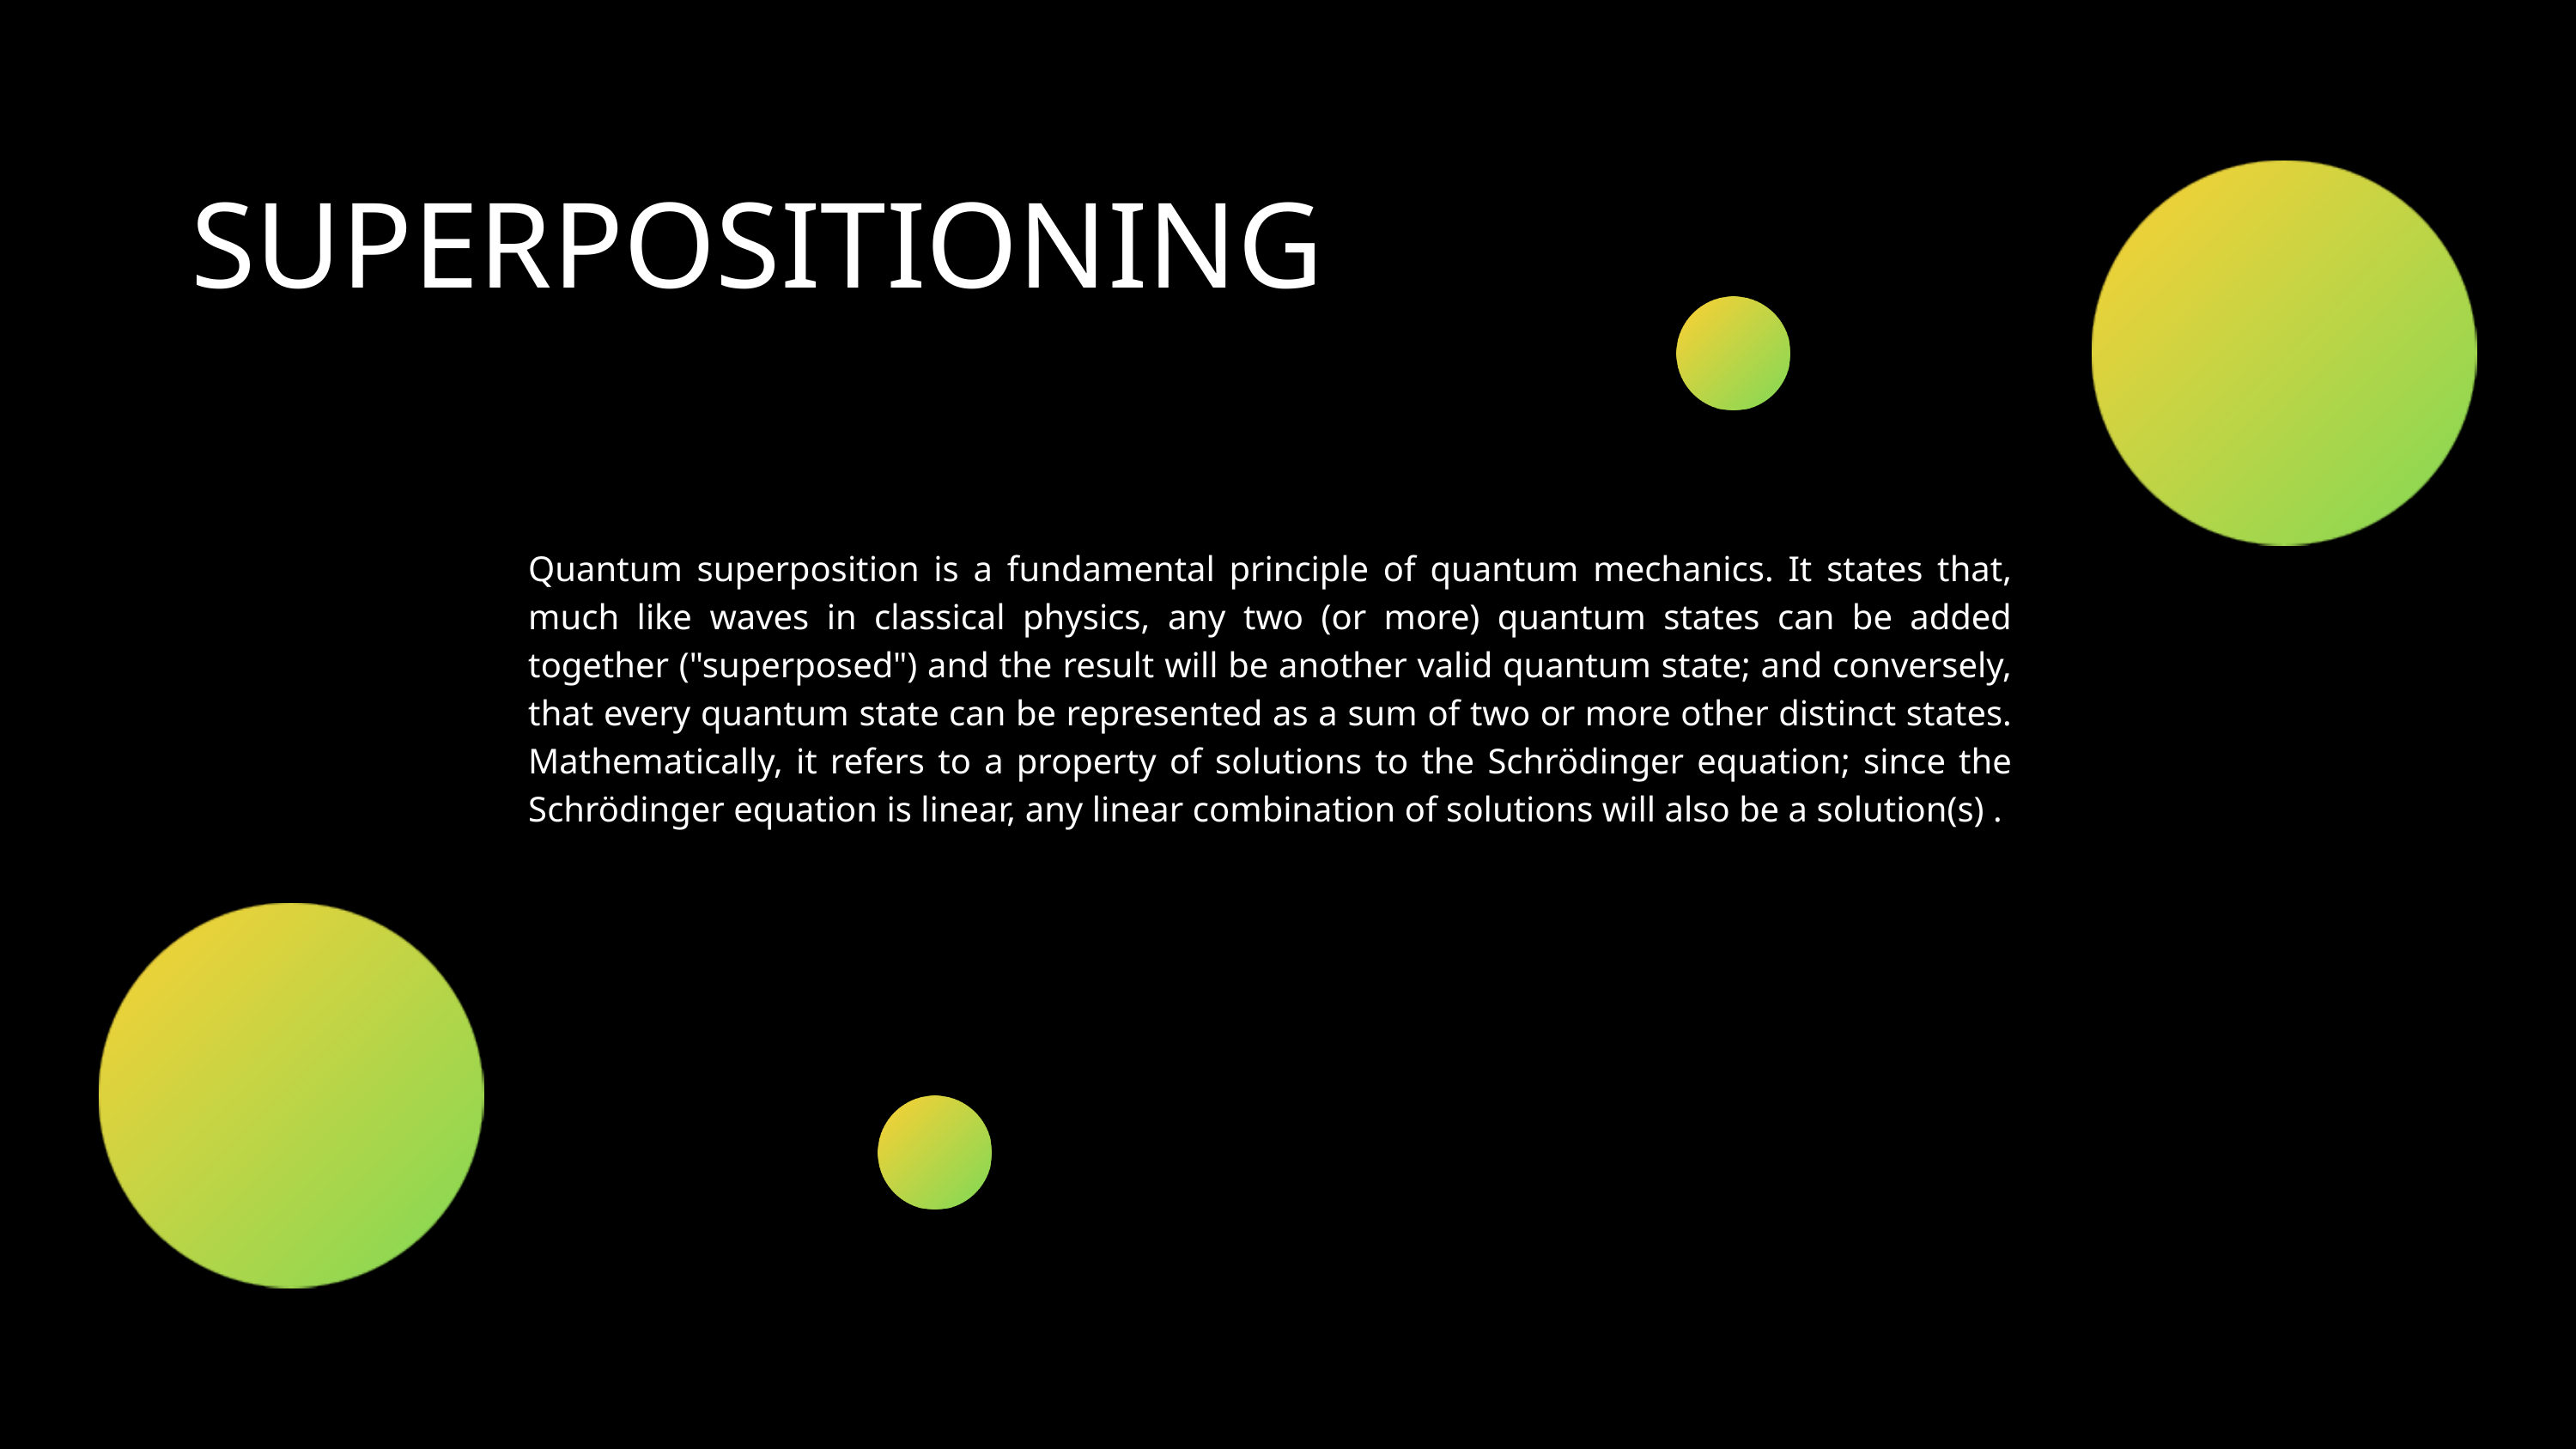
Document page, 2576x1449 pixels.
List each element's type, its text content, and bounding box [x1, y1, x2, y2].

picture [1676, 295, 1790, 410]
text_box Quantum superposition is a fundamental principle of quantum mechanics. It states that, much like waves in classical physics, any two (or more) quantum states can be added together ("superposed") and the result will be another valid quantum state; and conversely, that every quantum state can be represented as a sum of two or more other distinct states. Mathematically, it refers to a property of solutions to the Schrödinger equation; since the Schrödinger equation is linear, any linear combination of solutions will also be a solution(s) . [528, 540, 2014, 829]
text_box SUPERPOSITIONING [190, 172, 1581, 312]
picture [877, 1094, 992, 1210]
picture [99, 902, 484, 1288]
picture [2092, 160, 2477, 546]
